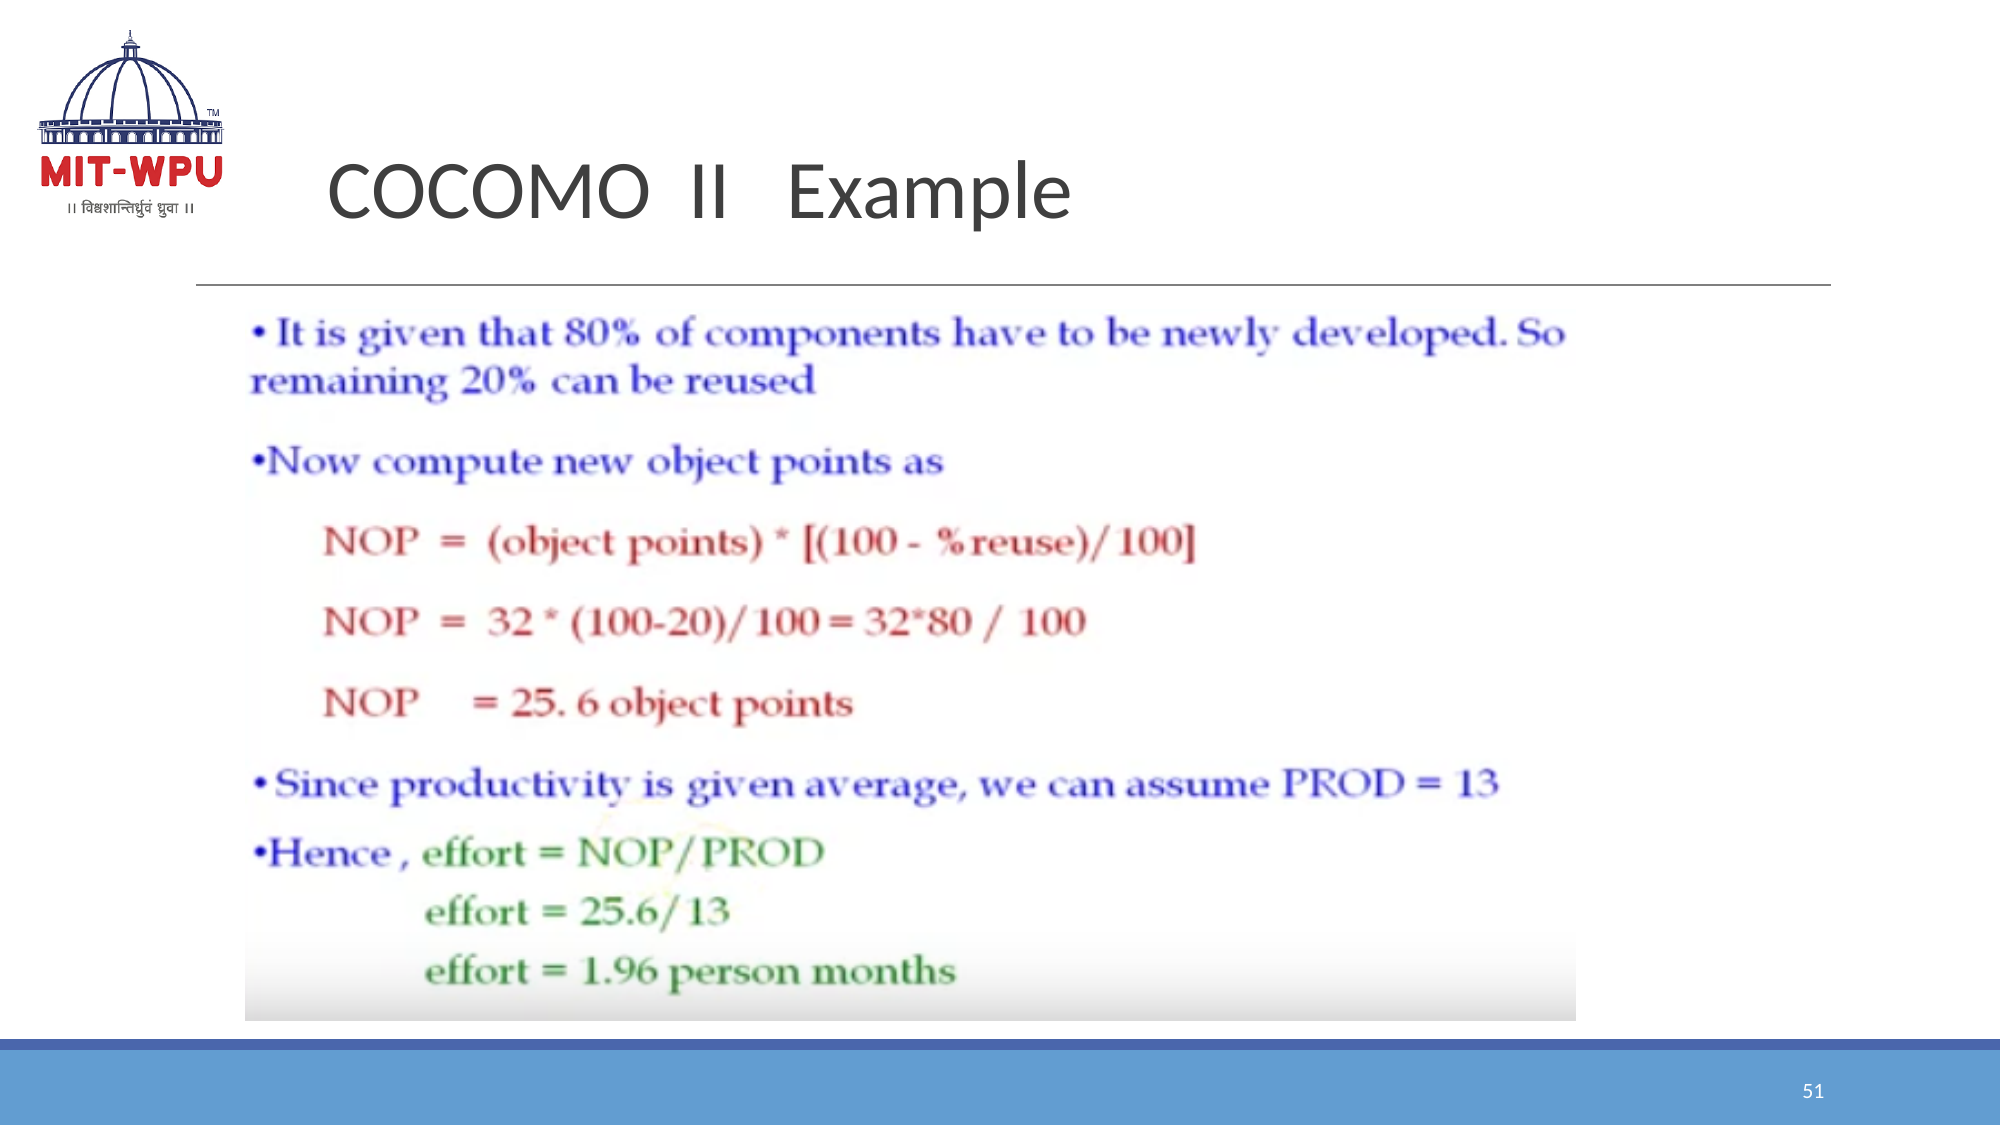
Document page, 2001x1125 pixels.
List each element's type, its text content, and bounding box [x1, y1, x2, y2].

slide_number ‹#› [1624, 1060, 1840, 1120]
list [96, 284, 1904, 1060]
title COCOMO II Example [312, 5, 1963, 244]
picture [37, 29, 246, 219]
picture [245, 309, 1576, 1021]
